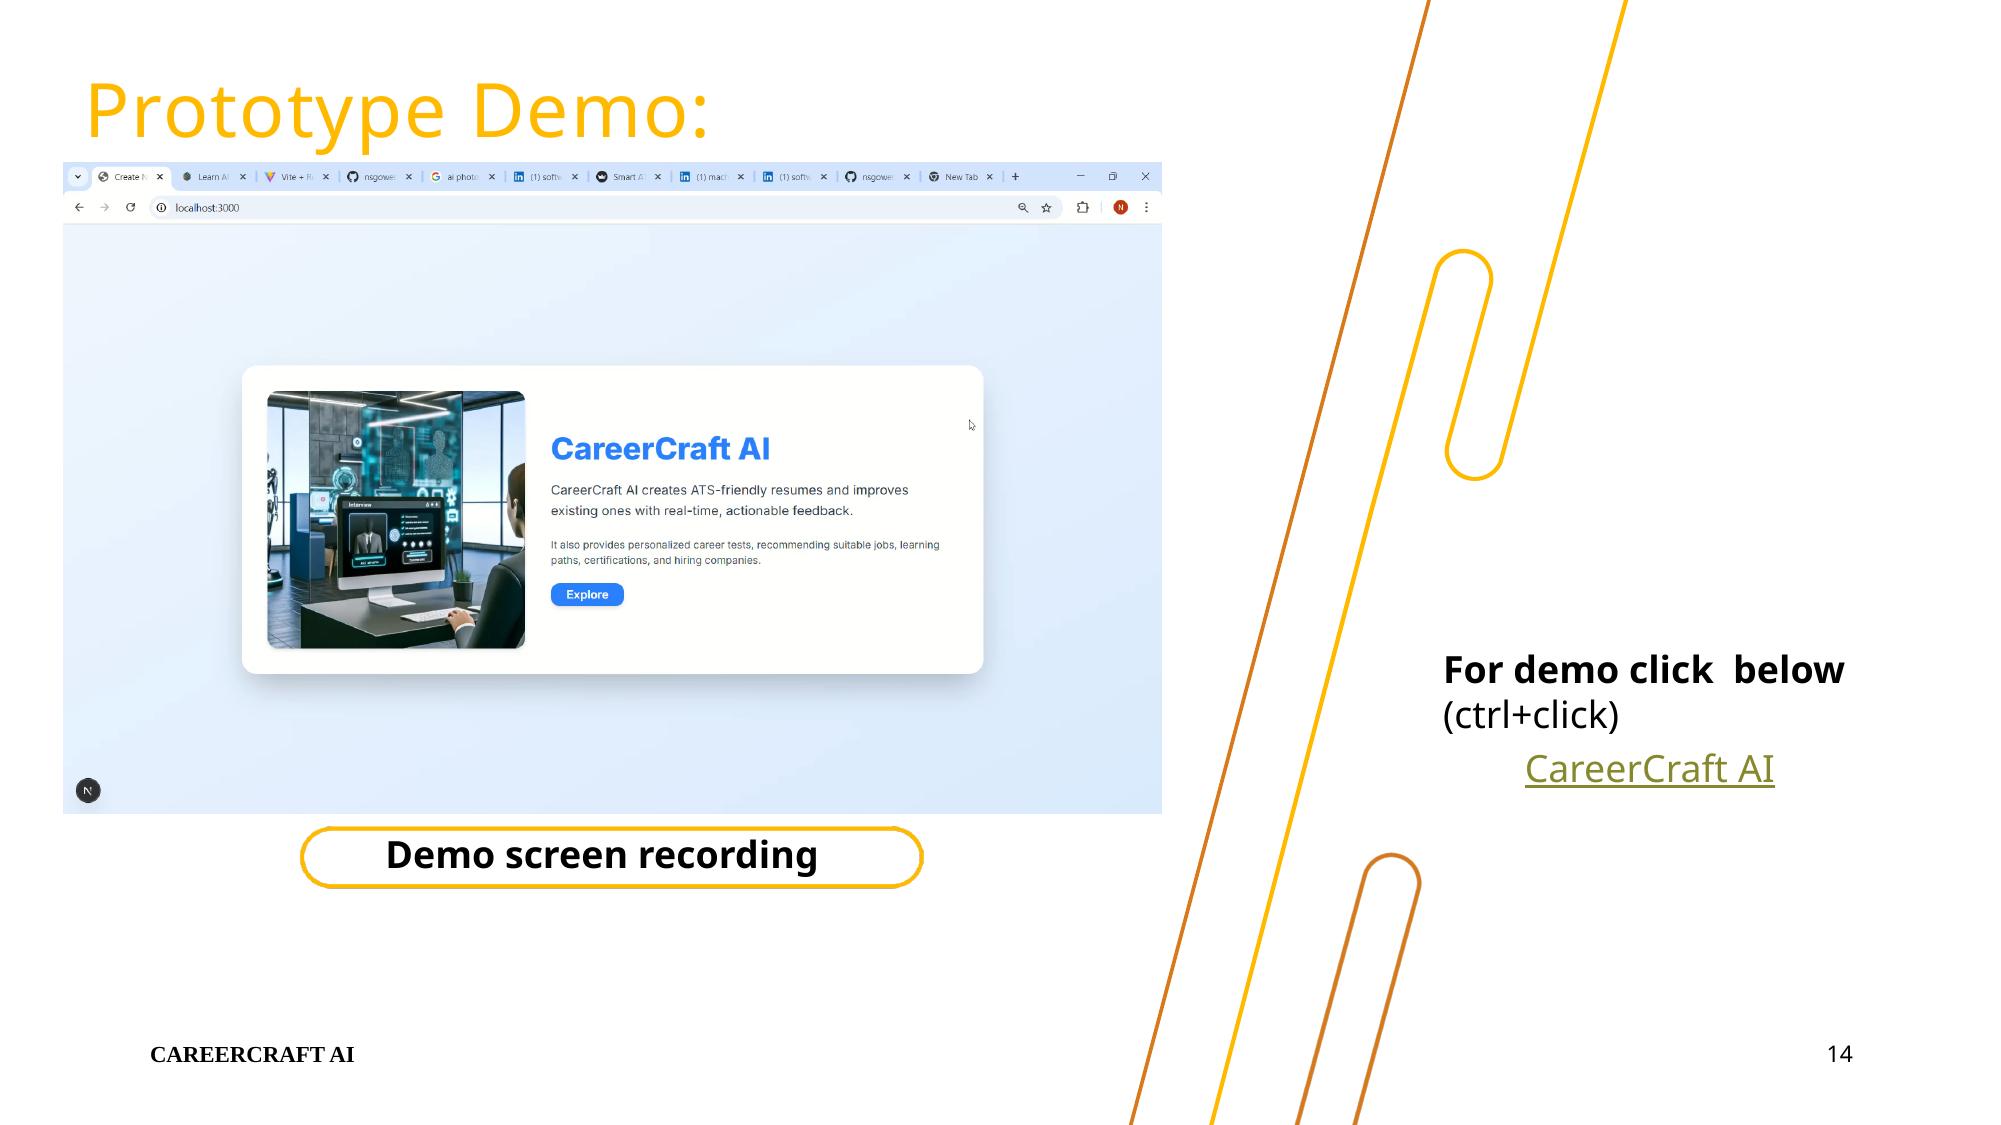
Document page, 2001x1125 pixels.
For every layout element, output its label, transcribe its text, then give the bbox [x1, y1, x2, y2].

slide_number 14 [1766, 1031, 1868, 1092]
footer CareerCraft AI [135, 1031, 1205, 1092]
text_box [62, 160, 1164, 816]
picture [295, 821, 927, 893]
text_box For demo click below (ctrl+click) [1639, 638, 1951, 744]
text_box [1208, 0, 1630, 1125]
text_box Demo screen recording [370, 824, 876, 884]
title Prototype Demo: [69, 33, 1174, 162]
text_box CareerCraft AI [1639, 737, 2000, 803]
